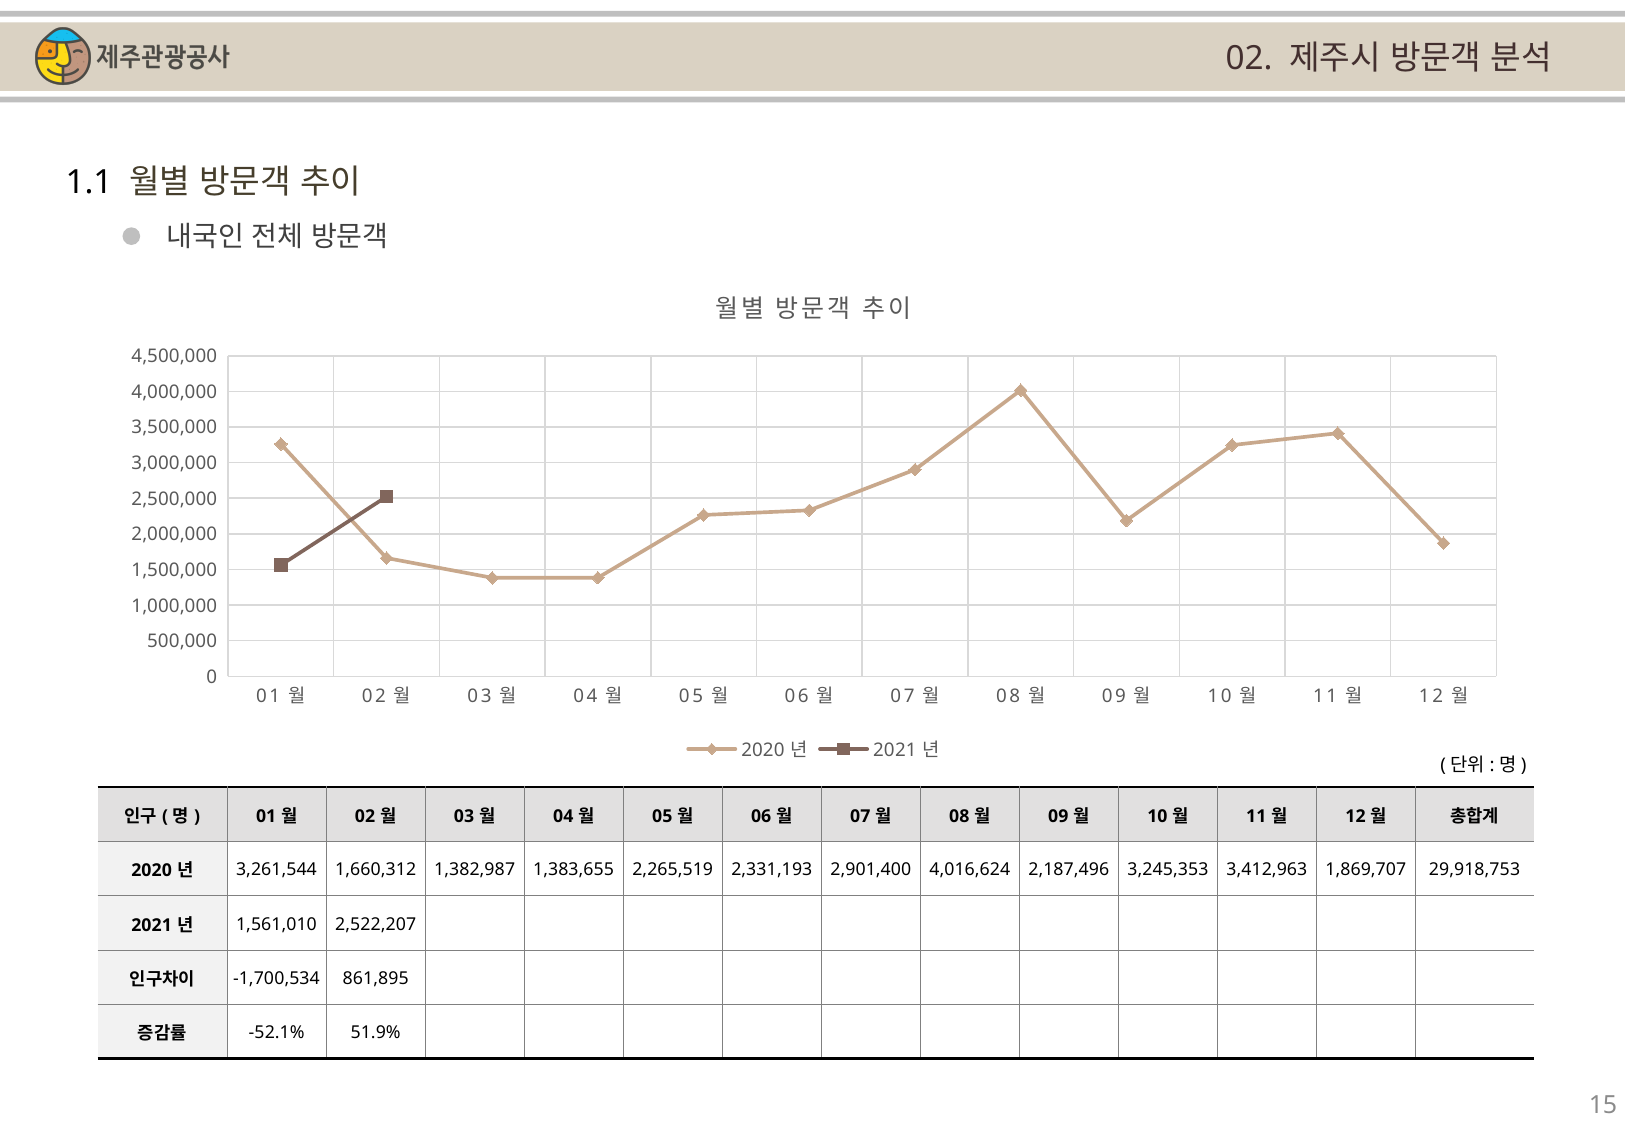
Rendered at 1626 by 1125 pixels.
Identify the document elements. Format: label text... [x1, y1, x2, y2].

table_cell 2,901,400 [822, 842, 920, 895]
table_cell 3,412,963 [1218, 842, 1316, 895]
table_cell [921, 896, 1019, 950]
table_header 06월 [723, 788, 821, 841]
table_cell [1119, 1005, 1217, 1057]
table_cell [525, 1005, 623, 1057]
table_cell [426, 951, 524, 1004]
table_cell 3,245,353 [1119, 842, 1217, 895]
table_cell 4,016,624 [921, 842, 1019, 895]
table_cell 1,561,010 [228, 896, 326, 950]
table_header 03월 [426, 788, 524, 841]
table_cell [822, 896, 920, 950]
table_header 총합계 [1416, 788, 1534, 841]
table_cell [921, 951, 1019, 1004]
table_cell 2,187,496 [1020, 842, 1118, 895]
table_cell 2,522,207 [327, 896, 425, 950]
table_cell [1416, 896, 1534, 950]
table_cell [1020, 896, 1118, 950]
table_cell [1317, 896, 1415, 950]
table_header 09월 [1020, 788, 1118, 841]
text_box 1.1 월별 방문객 추이 [50, 152, 1144, 208]
table_header 08월 [921, 788, 1019, 841]
table_cell [1416, 951, 1534, 1004]
picture [31, 26, 232, 87]
table_cell 2,265,519 [624, 842, 722, 895]
table_cell 3,261,544 [228, 842, 326, 895]
table_cell [624, 896, 722, 950]
table_header 04월 [525, 788, 623, 841]
chart [102, 261, 1525, 769]
table_cell 인구차이 [98, 951, 227, 1004]
table_cell [525, 951, 623, 1004]
text_box 내국인 전체 방문객 [151, 210, 404, 260]
table_cell [723, 896, 821, 950]
table_cell [1416, 1005, 1534, 1057]
table_header 인구(명) [98, 788, 227, 841]
table_cell [1119, 896, 1217, 950]
table_cell -1,700,534 [228, 951, 326, 1004]
table_cell [1317, 951, 1415, 1004]
table_cell [723, 951, 821, 1004]
table_header 05월 [624, 788, 722, 841]
table_cell [723, 1005, 821, 1057]
table_header 12월 [1317, 788, 1415, 841]
table_cell -52.1% [228, 1005, 326, 1057]
table_cell 29,918,753 [1416, 842, 1534, 895]
table_cell [525, 896, 623, 950]
table_cell 증감률 [98, 1005, 227, 1057]
slide_number 15 [1251, 1063, 1618, 1123]
table_cell 861,895 [327, 951, 425, 1004]
table_cell [426, 896, 524, 950]
table_header 11월 [1218, 788, 1316, 841]
text_box [121, 226, 141, 246]
table_header 01월 [228, 788, 326, 841]
table_header 10월 [1119, 788, 1217, 841]
table_cell 2021년 [98, 896, 227, 950]
table_cell [1020, 951, 1118, 1004]
table_cell [1218, 1005, 1316, 1057]
table_cell 1,382,987 [426, 842, 524, 895]
table_cell [1218, 896, 1316, 950]
table_cell [1218, 951, 1316, 1004]
table_cell [822, 951, 920, 1004]
table_cell [426, 1005, 524, 1057]
table_cell [1119, 951, 1217, 1004]
table_cell 2,331,193 [723, 842, 821, 895]
text_box 02. 제주시 방문객 분석 [1042, 28, 1595, 84]
table_cell 1,383,655 [525, 842, 623, 895]
table_cell [1020, 1005, 1118, 1057]
table_cell [822, 1005, 920, 1057]
text_box (단위:명) [1425, 745, 1542, 783]
table_header 07월 [822, 788, 920, 841]
table_cell [624, 1005, 722, 1057]
table_header 02월 [327, 788, 425, 841]
table_cell [921, 1005, 1019, 1057]
table_cell 2020년 [98, 842, 227, 895]
table_cell [1317, 1005, 1415, 1057]
table_cell [624, 951, 722, 1004]
table_cell 1,869,707 [1317, 842, 1415, 895]
table_cell 1,660,312 [327, 842, 425, 895]
table_cell 51.9% [327, 1005, 425, 1057]
